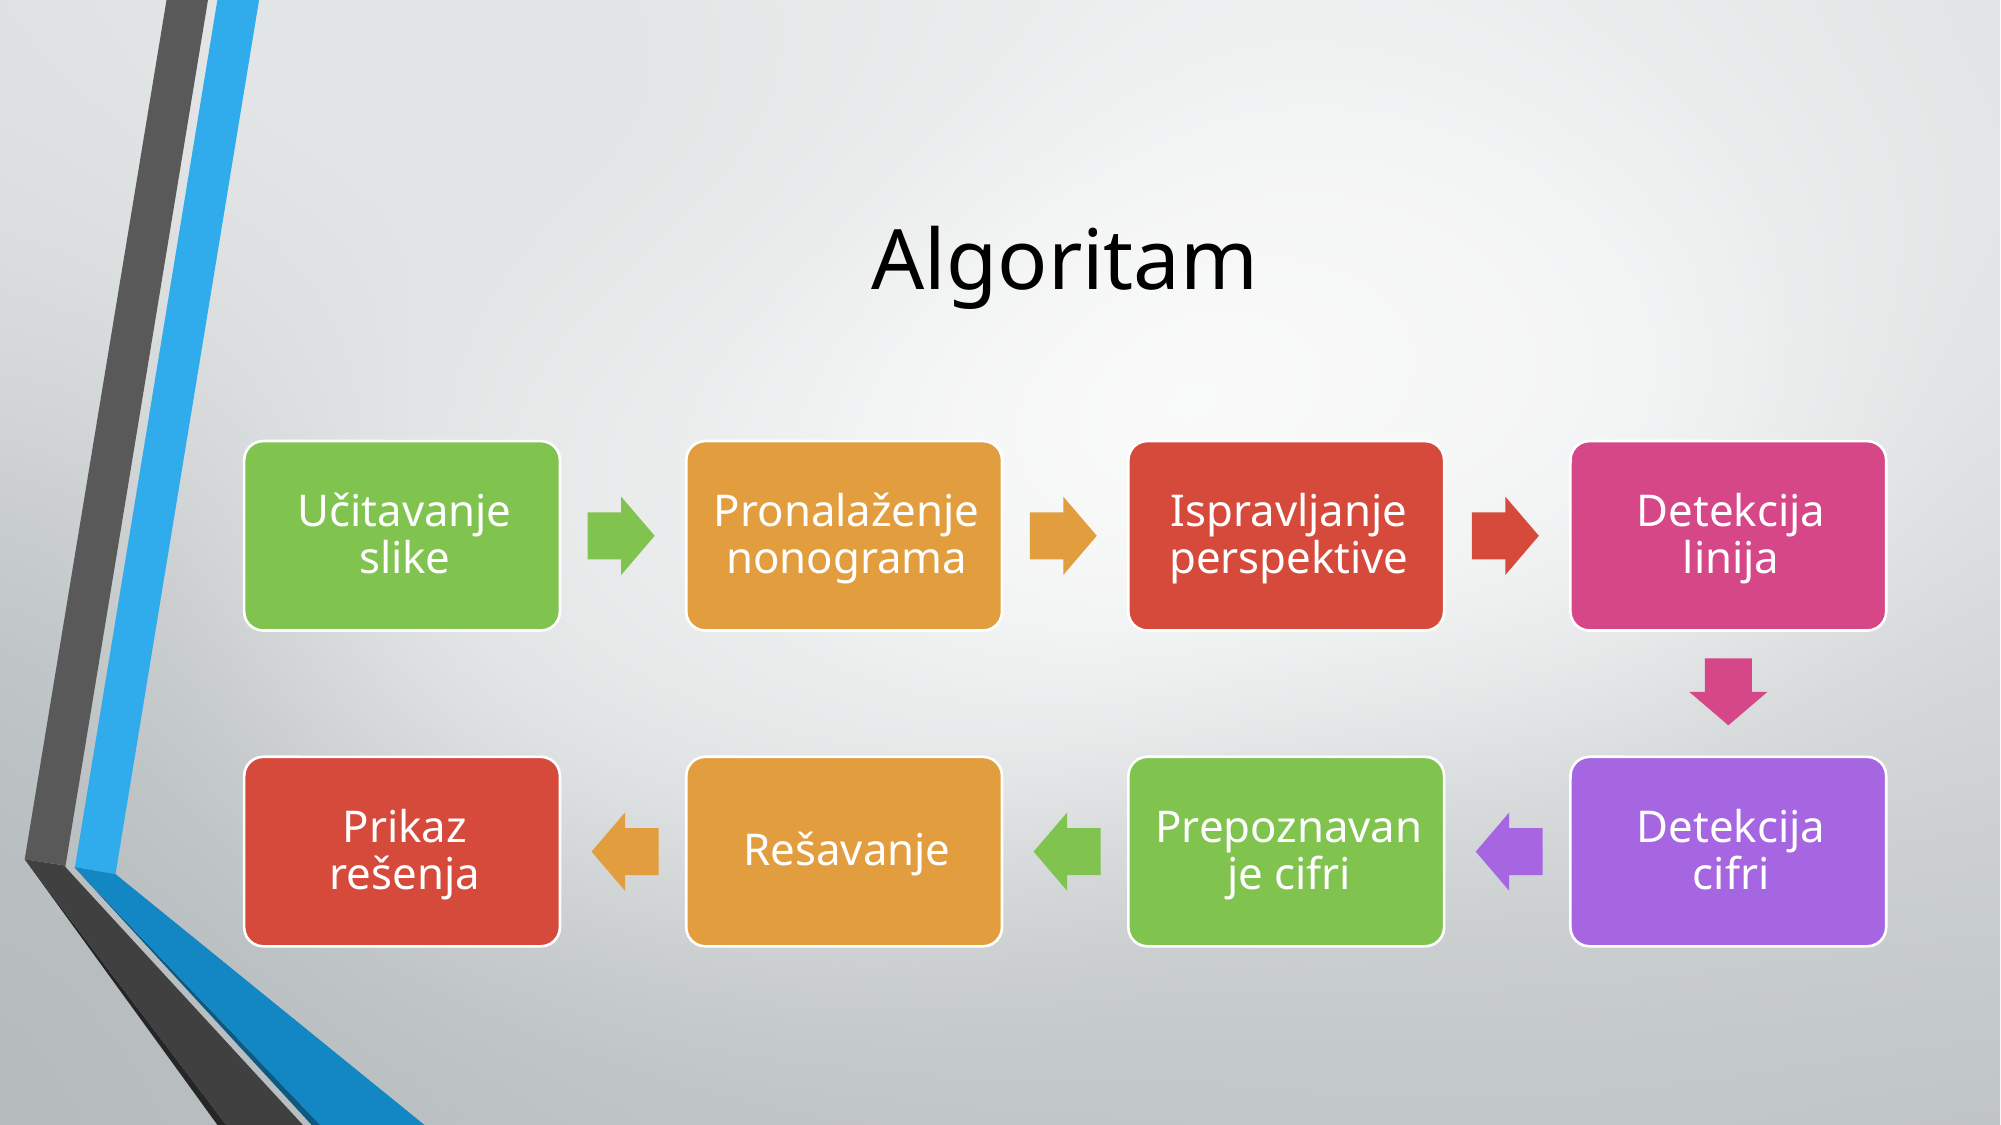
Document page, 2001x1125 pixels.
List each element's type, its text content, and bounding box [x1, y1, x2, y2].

title Algoritam [243, 112, 1887, 400]
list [243, 437, 1888, 951]
